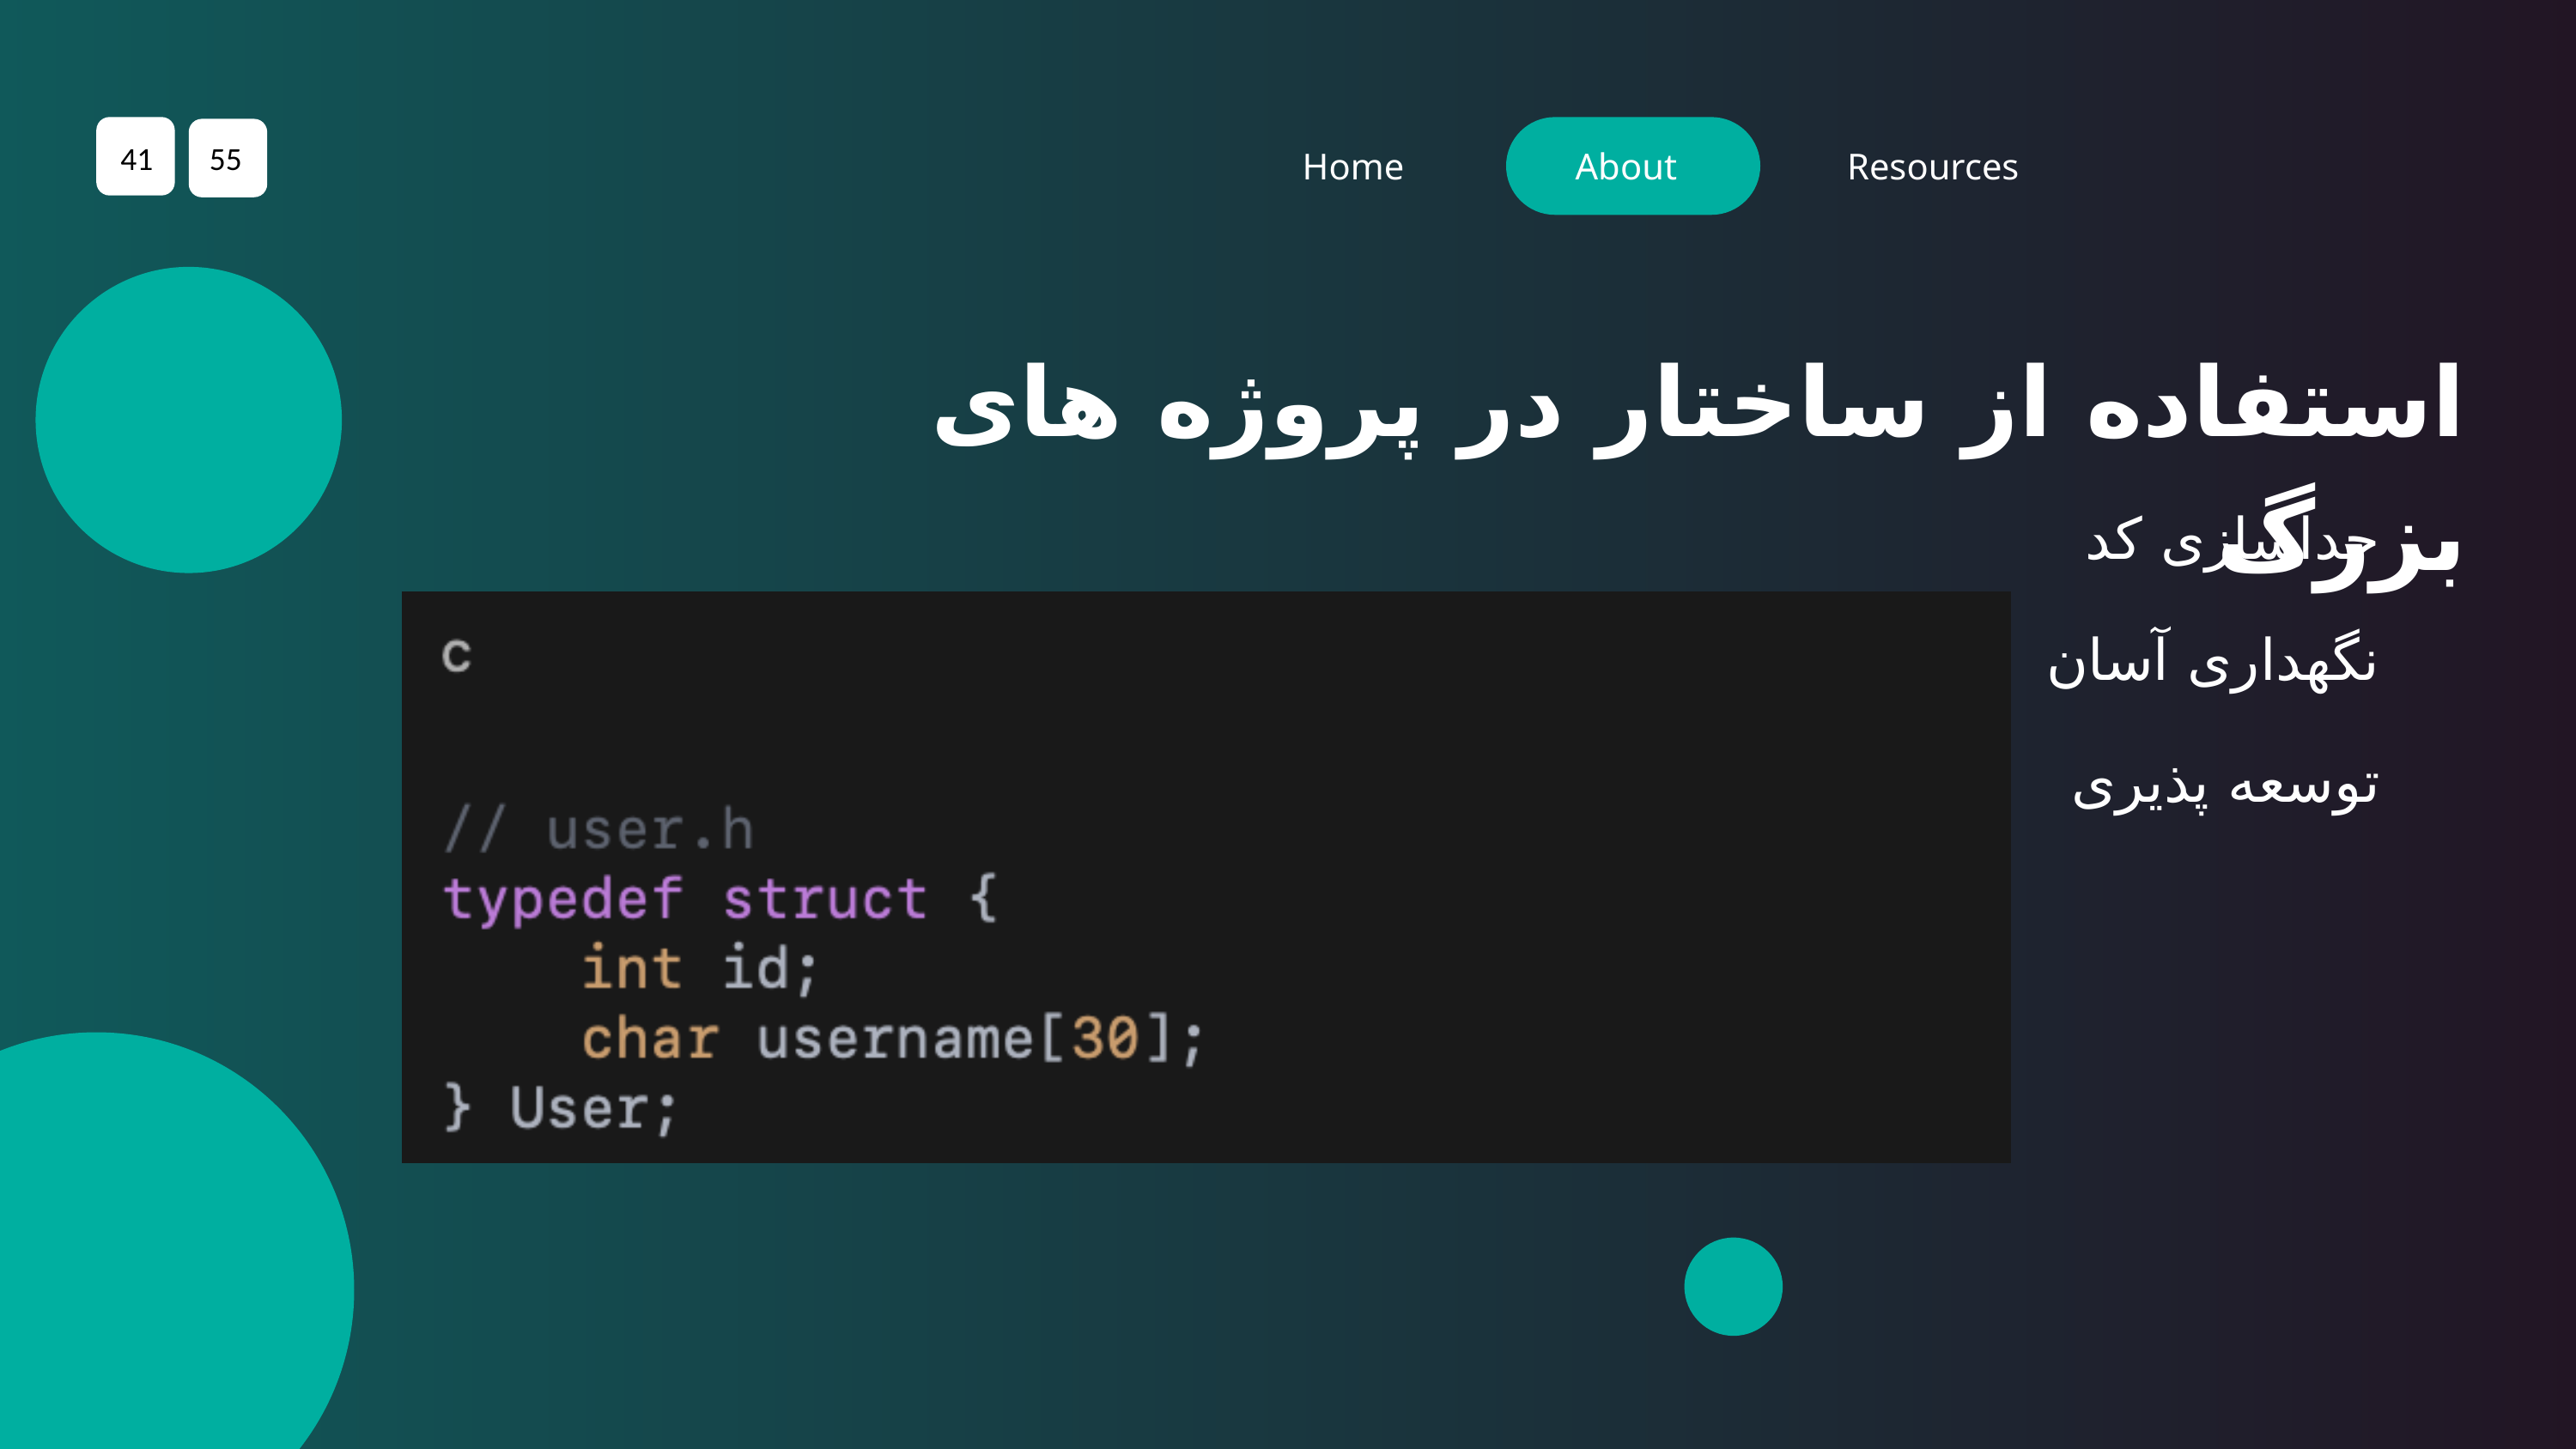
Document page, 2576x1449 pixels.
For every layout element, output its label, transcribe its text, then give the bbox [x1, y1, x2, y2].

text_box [1684, 1237, 1783, 1337]
text_box [94, 115, 177, 197]
text_box [186, 117, 270, 199]
text_box 55 [196, 131, 260, 184]
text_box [35, 266, 343, 573]
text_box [1505, 117, 1761, 215]
picture [402, 591, 2012, 1163]
text_box [0, 0, 2576, 1449]
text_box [0, 1032, 355, 1449]
text_box 41 [107, 131, 175, 184]
